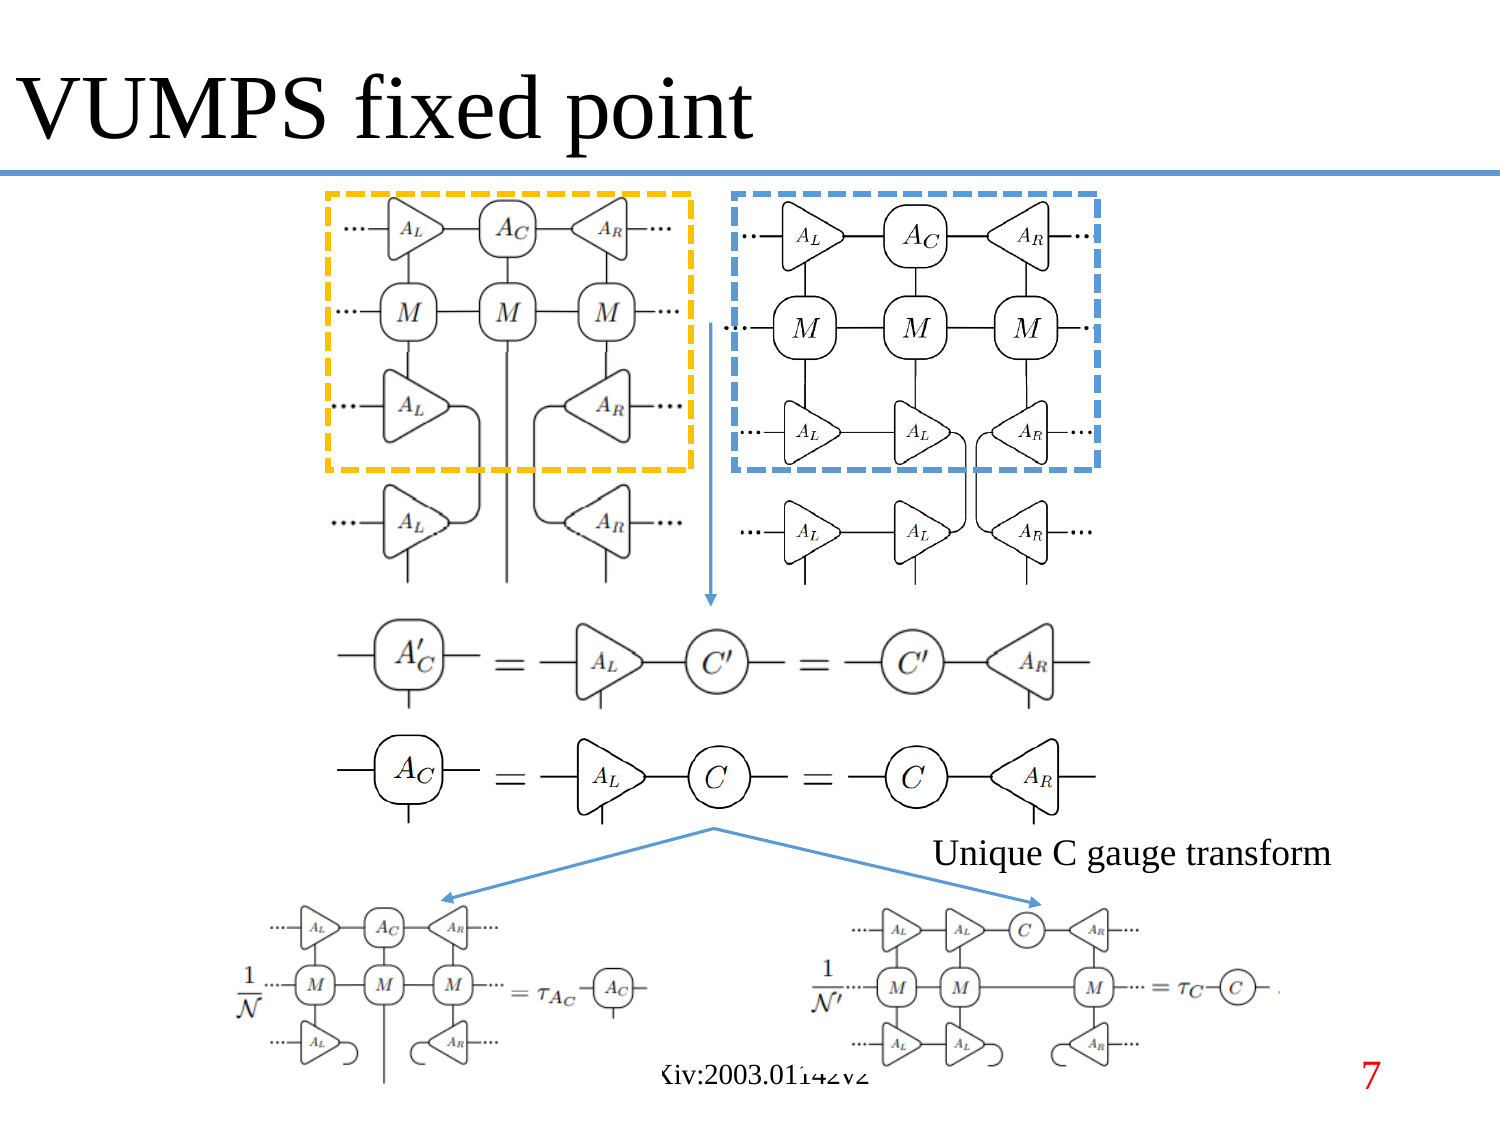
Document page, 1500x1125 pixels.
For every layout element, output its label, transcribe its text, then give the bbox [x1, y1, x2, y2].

text_box Unique C gauge transform [1042, 820, 1348, 881]
picture [328, 184, 692, 597]
slide_number 7 [1059, 1042, 1397, 1103]
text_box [440, 828, 713, 901]
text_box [713, 828, 1042, 906]
picture [713, 185, 1098, 589]
picture [803, 905, 1280, 1074]
text_box [682, 193, 692, 352]
picture [323, 606, 1098, 829]
title VUMPS fixed point [0, 0, 1500, 219]
picture [219, 900, 662, 1089]
footer arXiv:2003.01142v2 [496, 1042, 1004, 1103]
